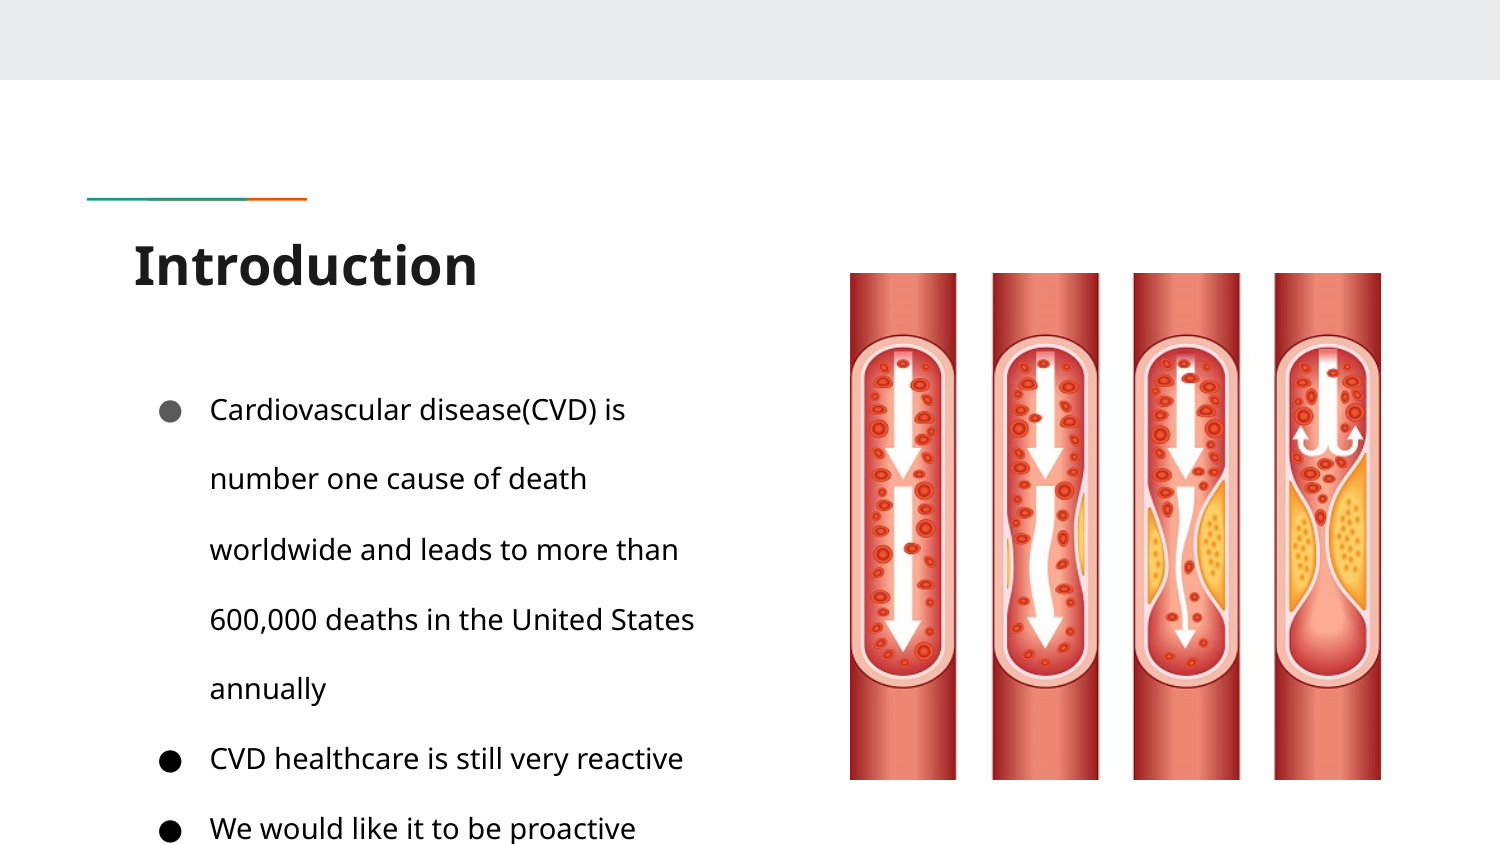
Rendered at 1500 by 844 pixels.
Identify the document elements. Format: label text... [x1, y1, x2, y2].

picture [850, 273, 1382, 780]
list Cardiovascular disease(CVD) is number one cause of death worldwide and leads to more than 600,000 deaths in the United States annually CVD healthcare is still very reactive We would like it to be proactive [119, 341, 750, 712]
title Introduction [119, 216, 1381, 305]
